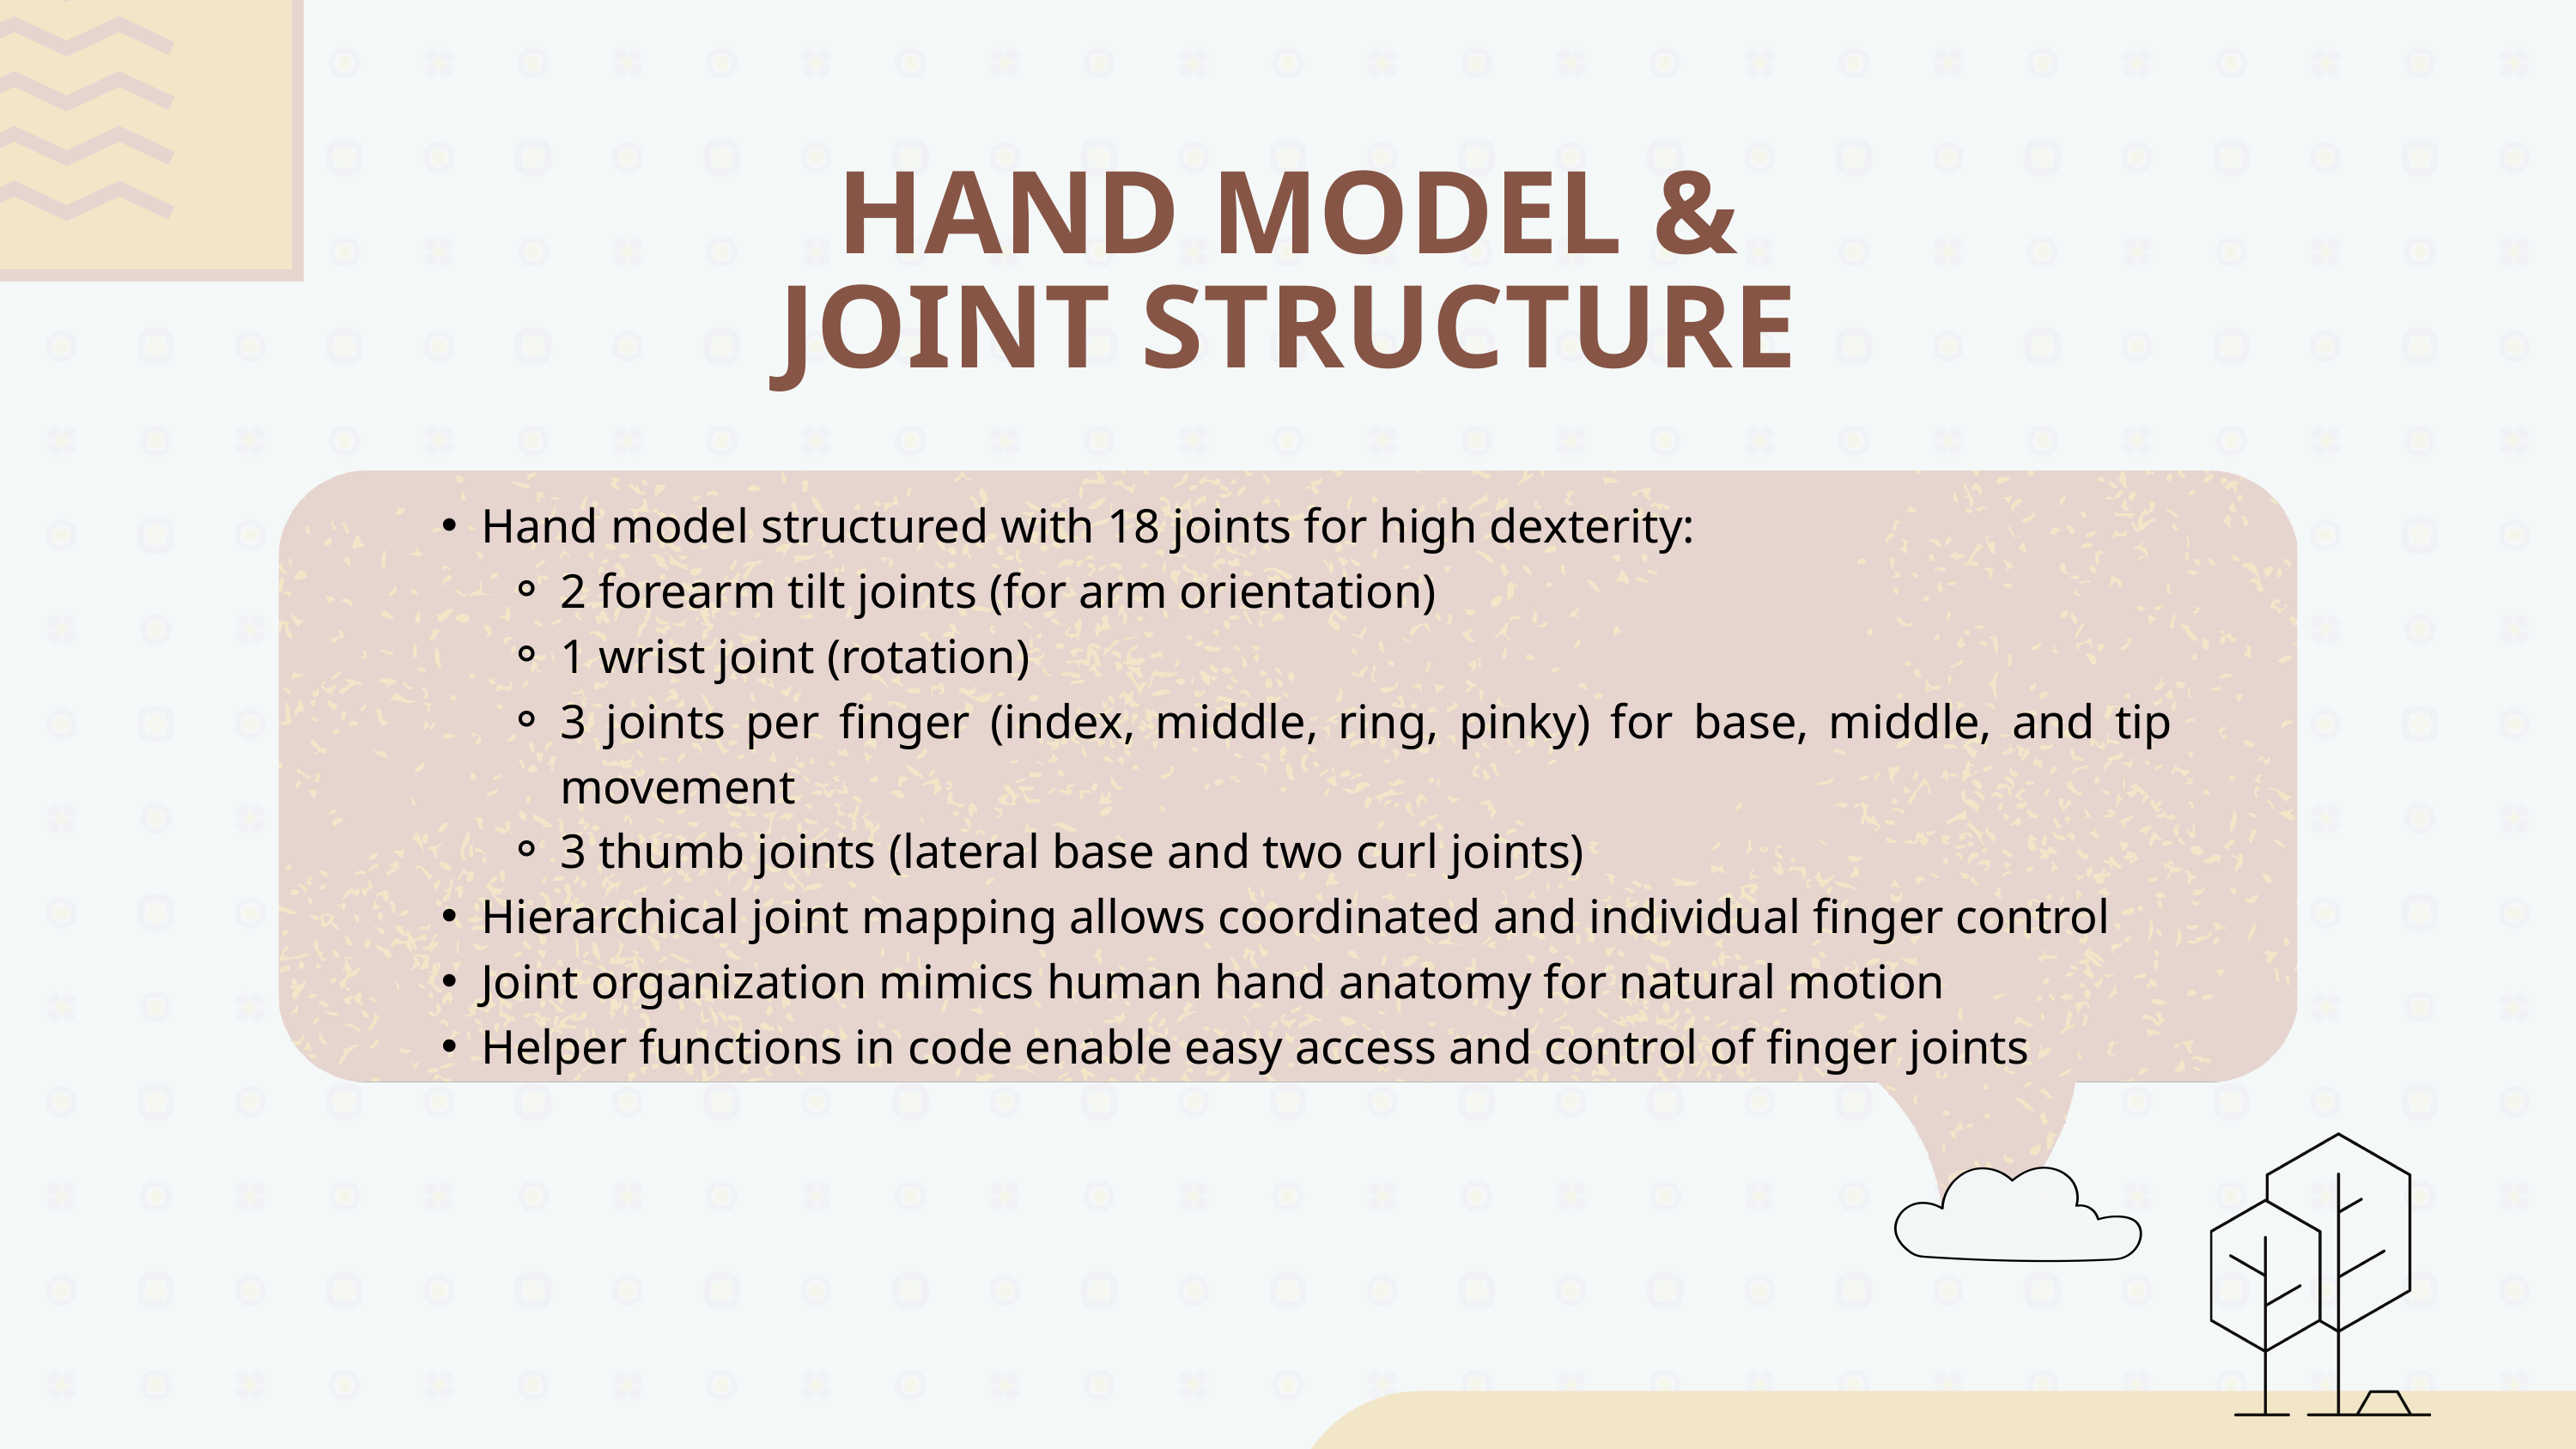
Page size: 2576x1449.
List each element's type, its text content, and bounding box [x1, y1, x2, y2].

text_box [0, 0, 2576, 1449]
text_box [2209, 1132, 2432, 1390]
text_box HAND MODEL & JOINT STRUCTURE [662, 161, 1914, 391]
text_box [1893, 1165, 2143, 1263]
text_box Hand model structured with 18 joints for high dexterity: 2 forearm tilt joints (for arm orientation) 1 wrist joint (rotation) 3 joints per finger (index, middle, ring, pinky) for base, middle, and tip movement 3 thumb joints (lateral base and two curl joints) Hierarchical joint mapping allows coordinated and individual finger control Joint organization mimics human hand anatomy for natural motion Helper functions in code enable easy access and control of finger joints [401, 487, 2175, 1074]
text_box [0, 0, 304, 282]
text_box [1287, 1391, 2576, 1449]
text_box [278, 470, 2298, 1263]
